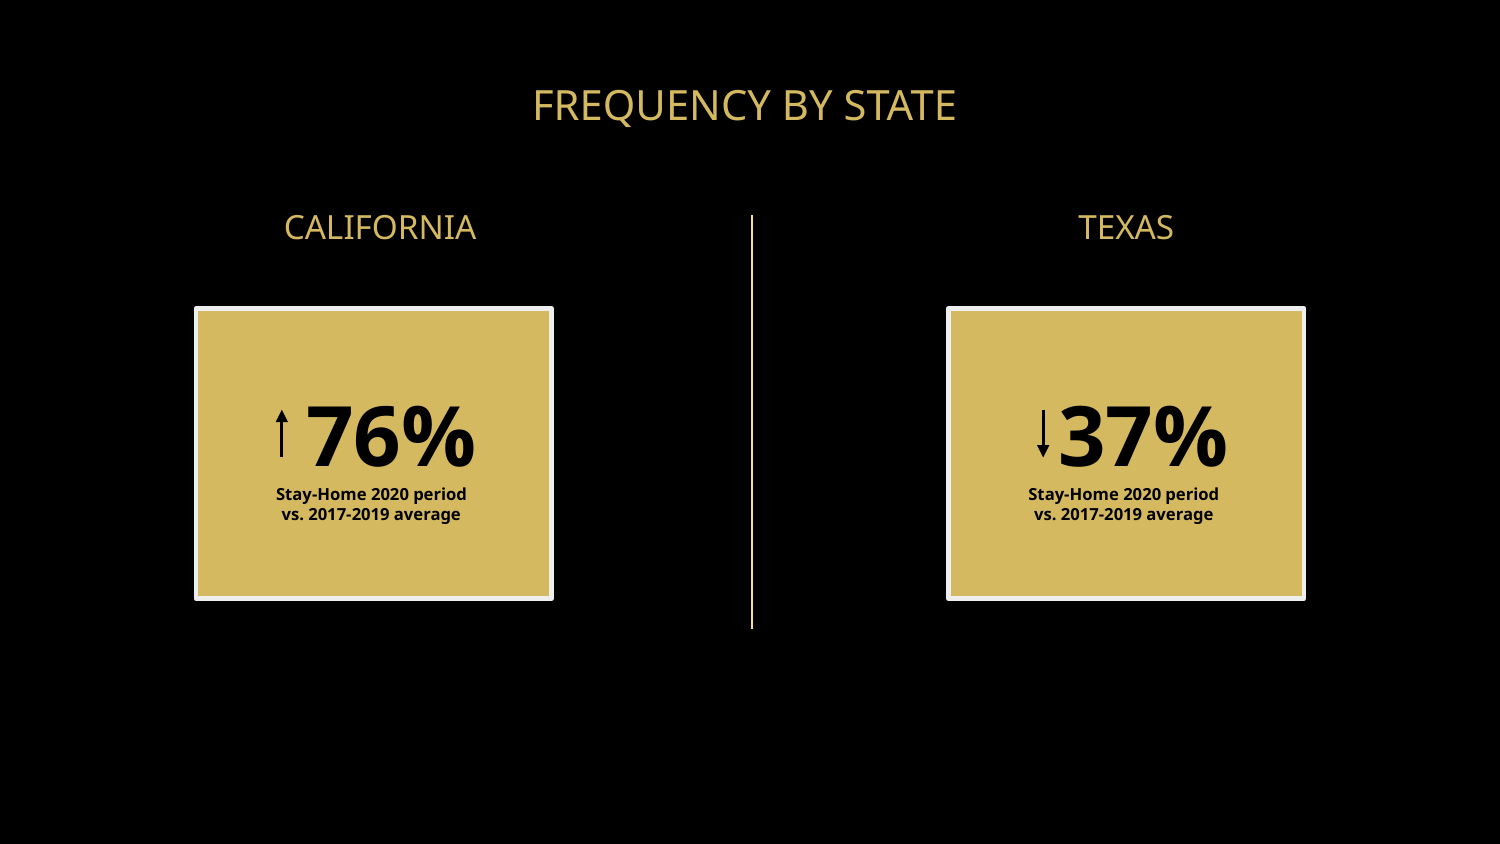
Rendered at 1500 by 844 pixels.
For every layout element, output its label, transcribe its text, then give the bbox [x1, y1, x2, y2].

title TEXAS [903, 177, 1350, 261]
text_box FREQUENCY BY STATE [125, 60, 1364, 144]
text_box 76% Stay-Home 2020 period vs. 2017-2019 average [195, 308, 552, 599]
title CALIFORNIA [182, 177, 579, 261]
text_box 37% Stay-Home 2020 period vs. 2017-2019 average [948, 308, 1304, 599]
